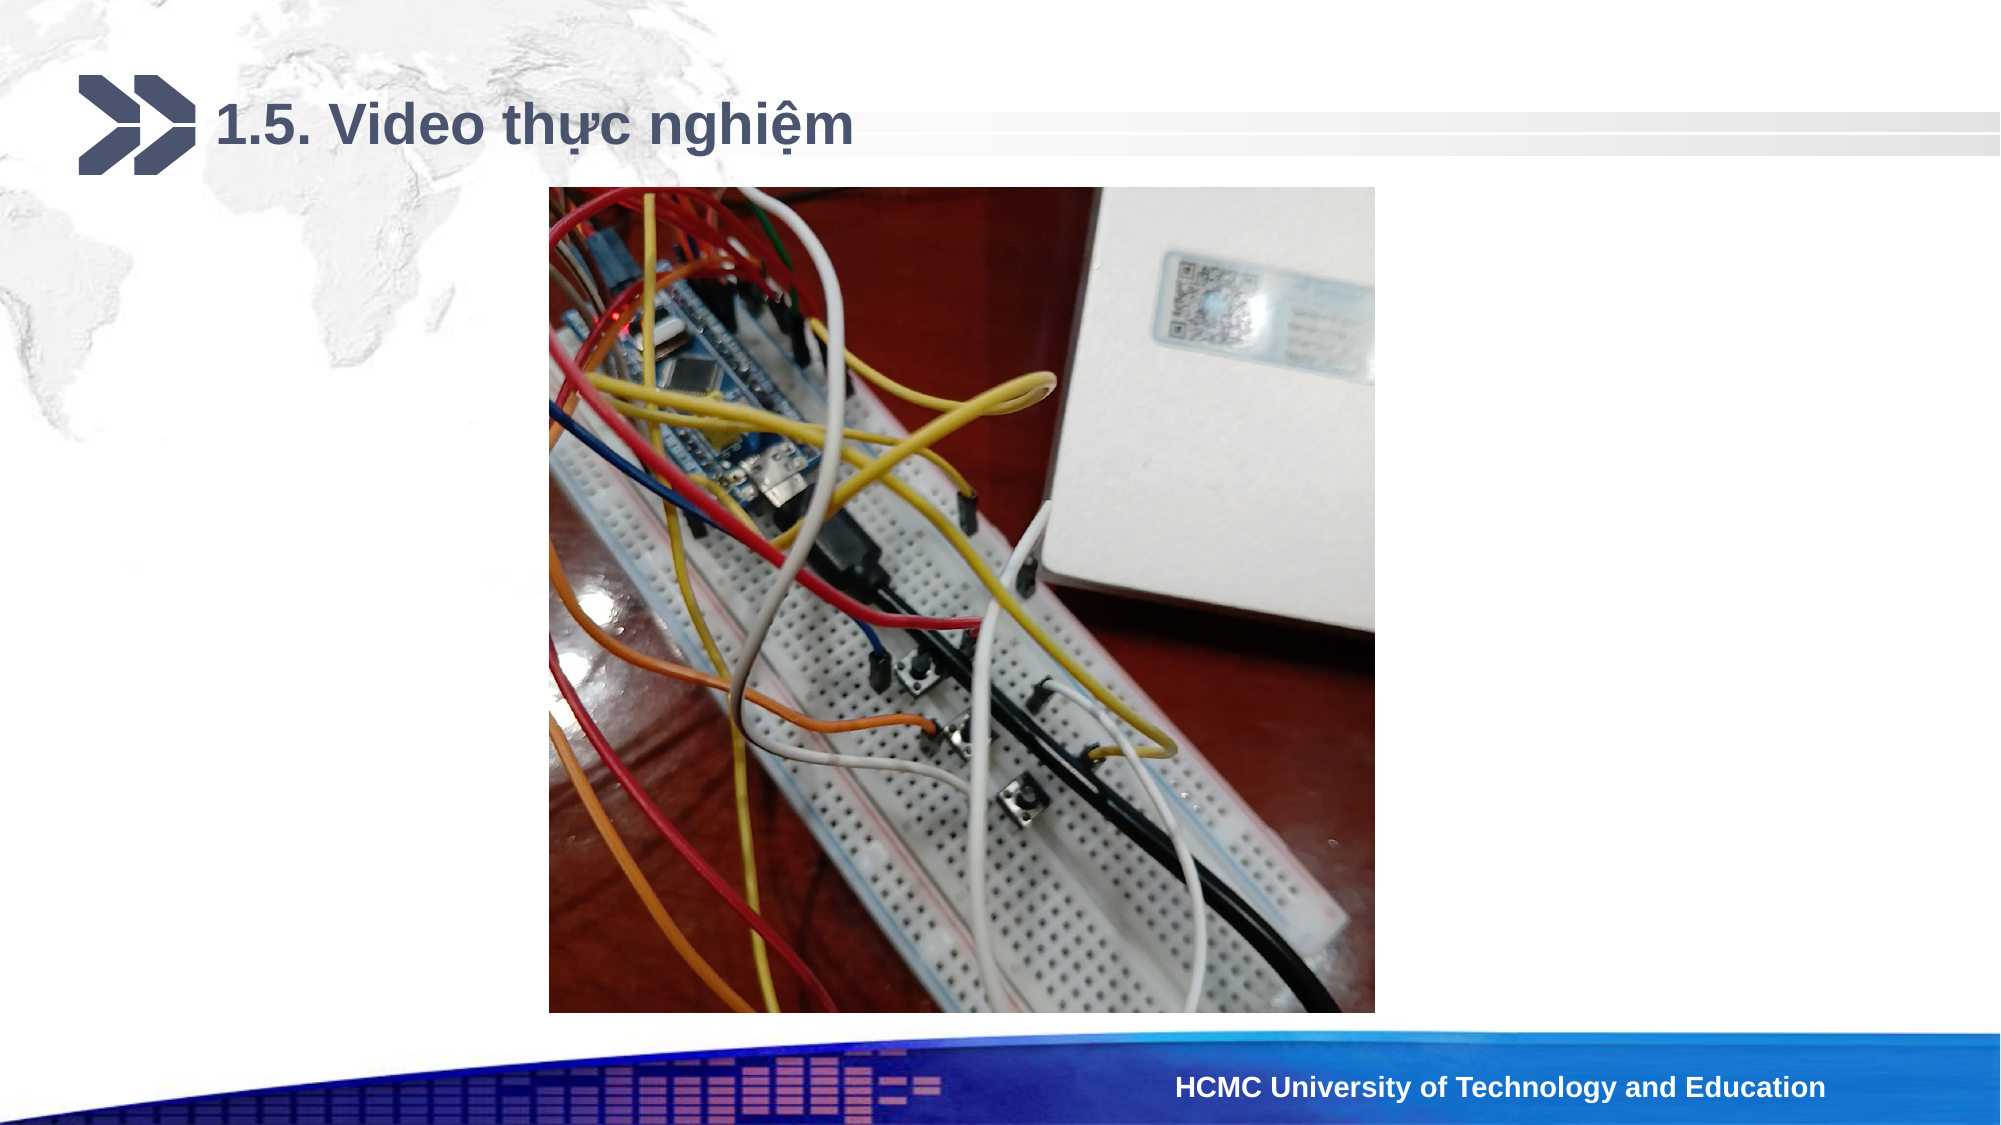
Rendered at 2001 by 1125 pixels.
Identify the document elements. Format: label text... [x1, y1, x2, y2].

picture [0, 0, 2001, 1125]
title 1.5. Video thực nghiệm [200, 75, 1850, 168]
